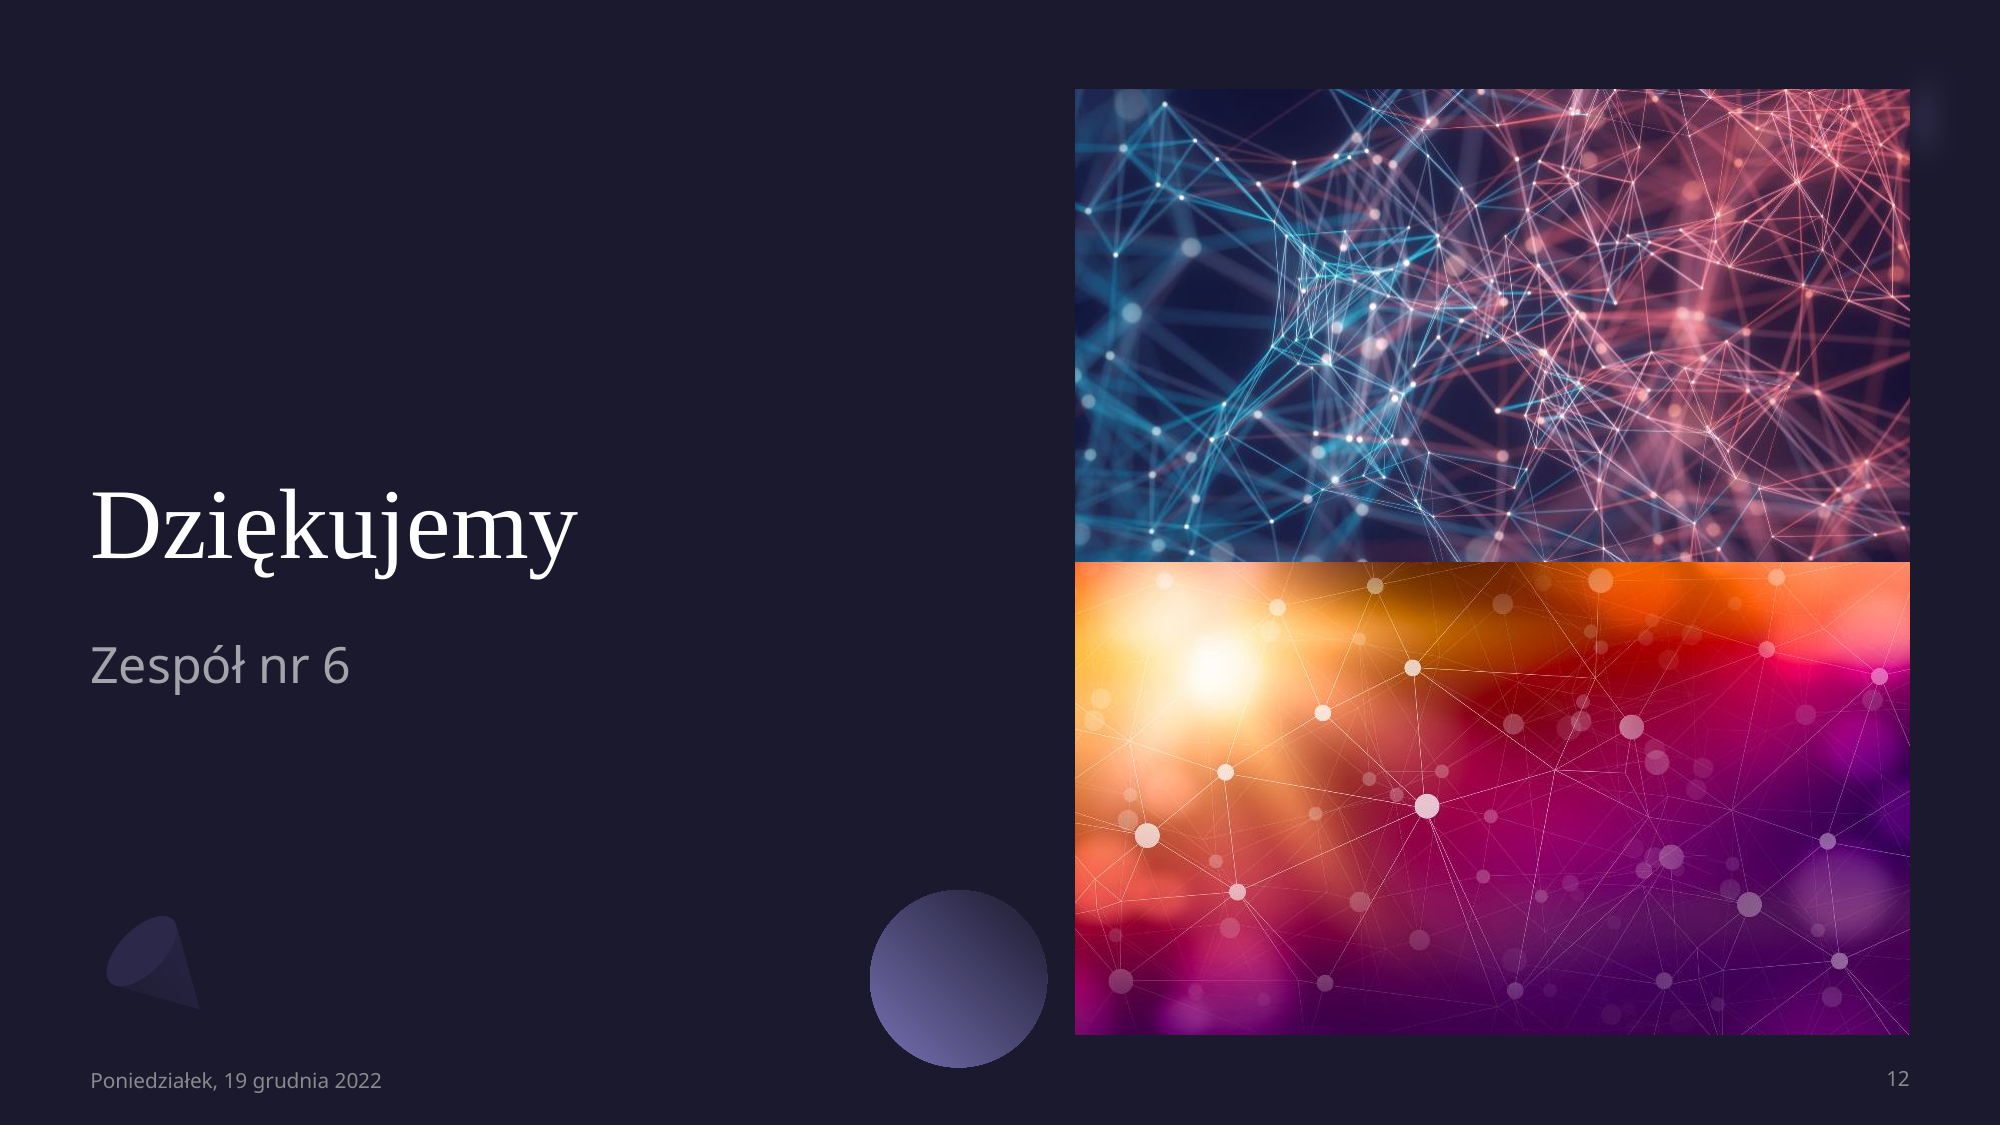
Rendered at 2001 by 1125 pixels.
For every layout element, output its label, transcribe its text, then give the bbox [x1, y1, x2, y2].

slide_number 12 [1632, 1067, 1910, 1093]
subtitle Zespół nr 6 [90, 627, 983, 1000]
picture [1075, 89, 1910, 1035]
title Dziękujemy [90, 90, 983, 580]
slide_number Poniedziałek, 19 grudnia 2022 [90, 1067, 522, 1093]
